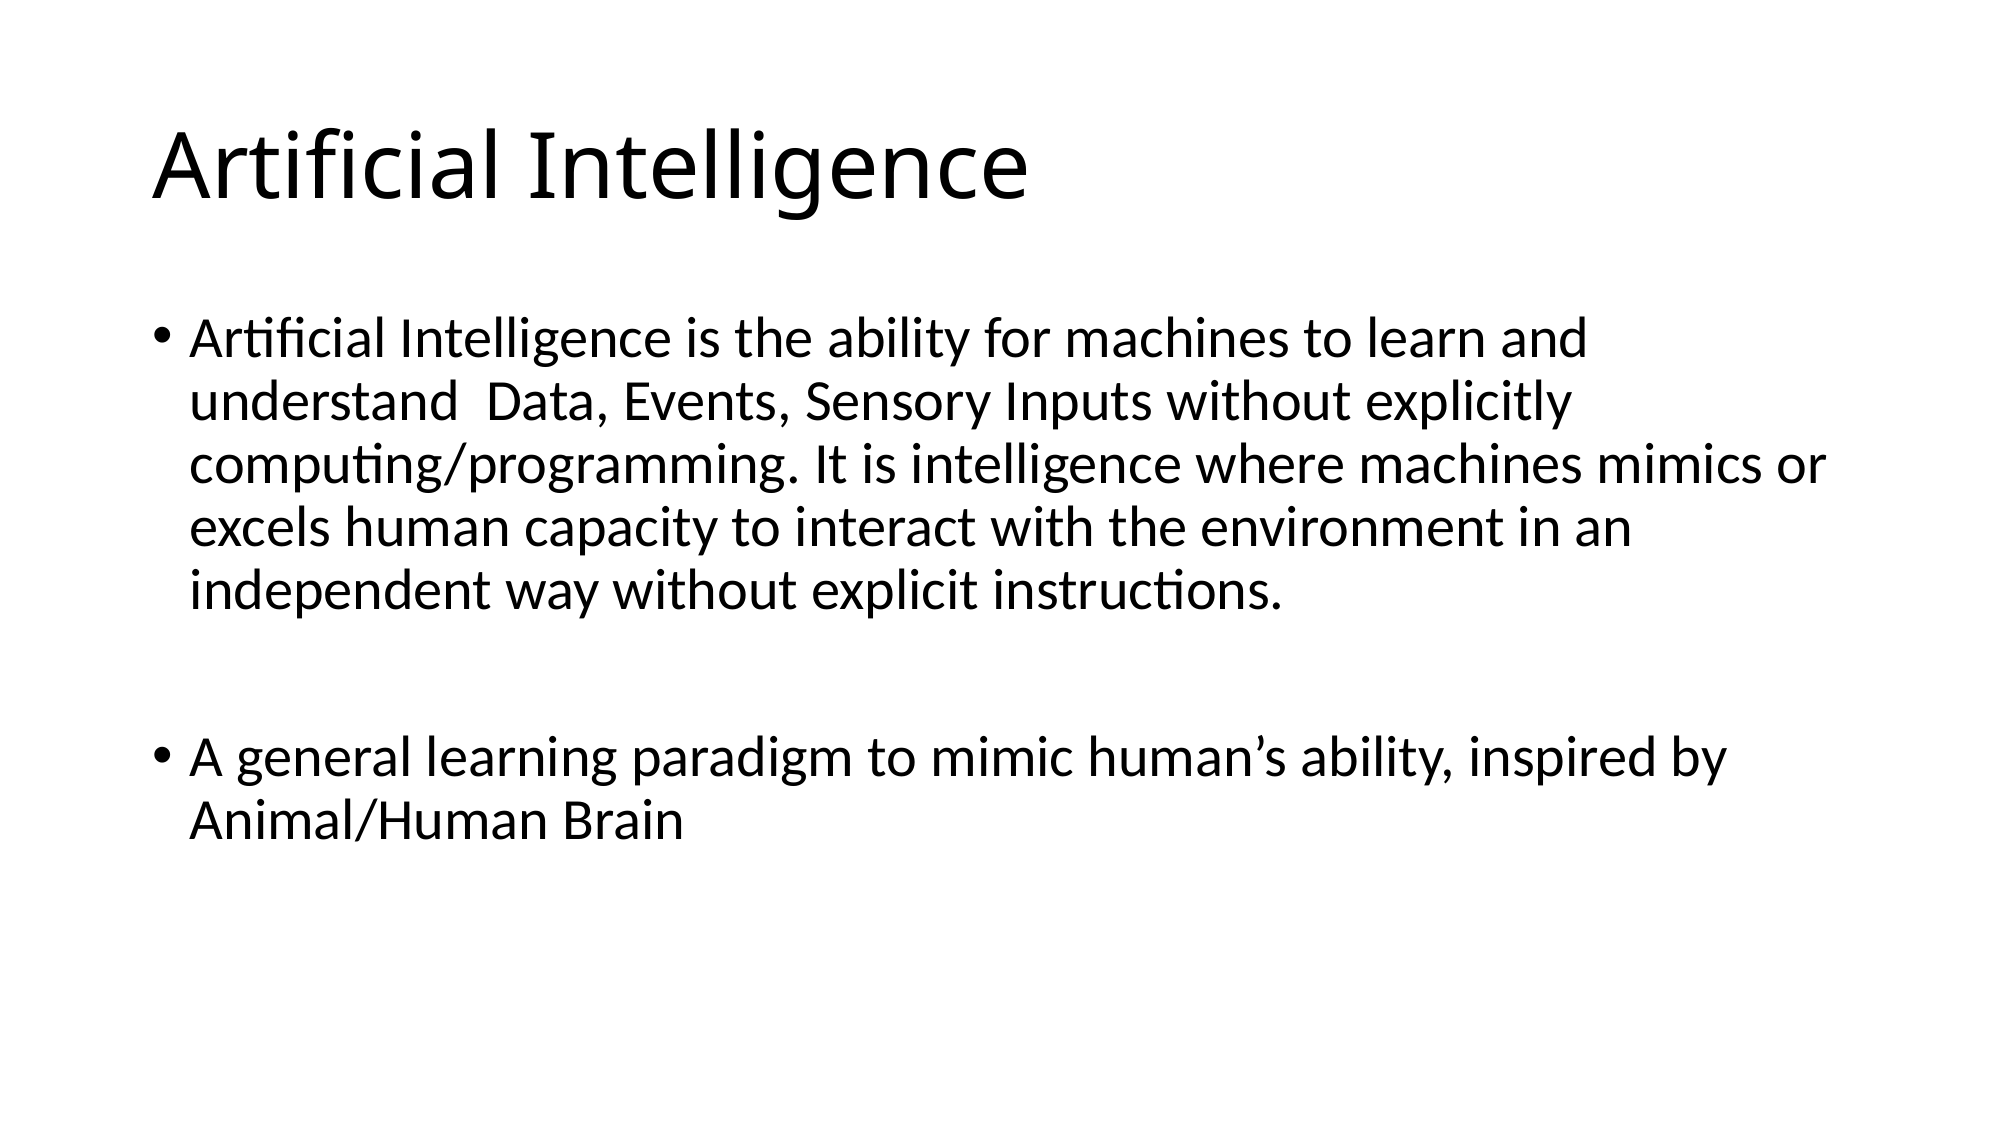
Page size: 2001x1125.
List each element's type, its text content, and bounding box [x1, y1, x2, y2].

title Artificial Intelligence [137, 59, 1863, 278]
list Artificial Intelligence is the ability for machines to learn and understand Data, Events, Sensory Inputs without explicitly computing/programming. It is intelligence where machines mimics or excels human capacity to interact with the environment in an independent way without explicit instructions. A general learning paradigm to mimic human’s ability, inspired by Animal/Human Brain [137, 299, 1863, 1014]
